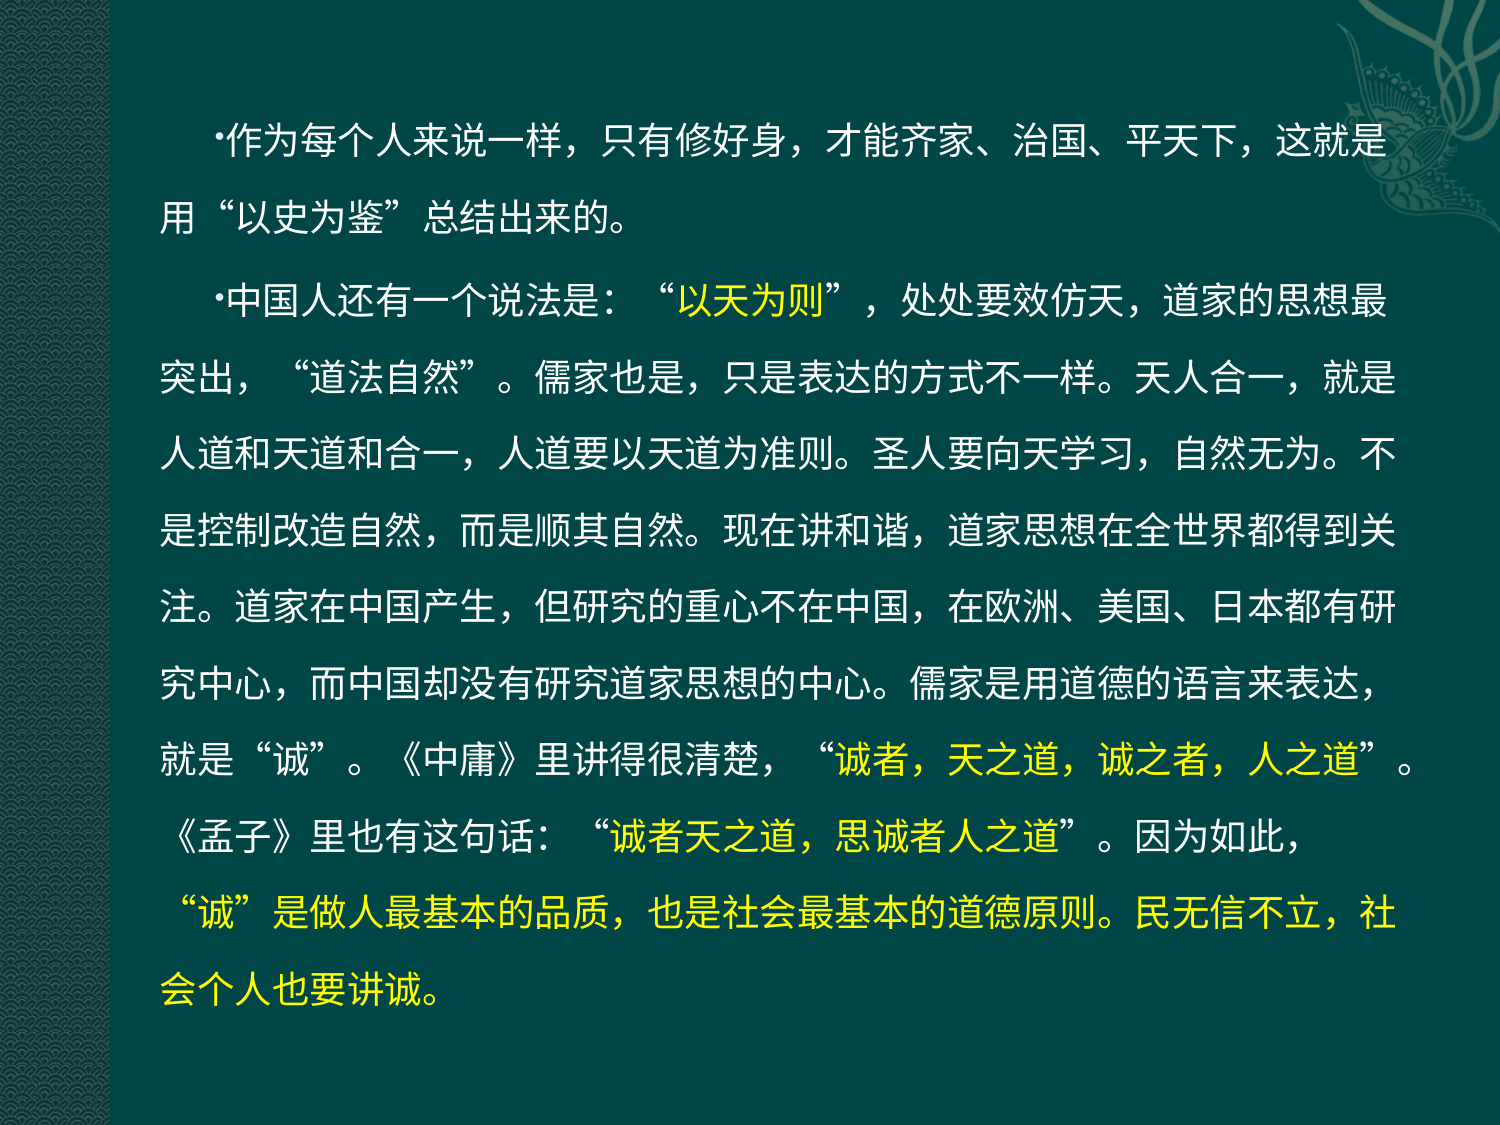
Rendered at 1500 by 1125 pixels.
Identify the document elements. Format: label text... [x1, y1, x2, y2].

list 作为每个人来说一样，只有修好身，才能齐家、治国、平天下，这就是用“以史为鉴”总结出来的。 中国人还有一个说法是：“以天为则”，处处要效仿天，道家的思想最突出，“道法自然”。儒家也是，只是表达的方式不一样。天人合一，就是人道和天道和合一，人道要以天道为准则。圣人要向天学习，自然无为。不是控制改造自然，而是顺其自然。现在讲和谐，道家思想在全世界都得到关注。道家在中国产生，但研究的重心不在中国，在欧洲、美国、日本都有研究中心，而中国却没有研究道家思想的中心。儒家是用道德的语言来表达，就是“诚”。《中庸》里讲得很清楚，“诚者，天之道，诚之者，人之道”。《孟子》里也有这句话：“诚者天之道，思诚者人之道”。因为如此，“诚”是做人最基本的品质，也是社会最基本的道德原则。民无信不立，社会个人也要讲诚。 [88, 78, 1424, 1094]
picture [0, 0, 110, 1125]
